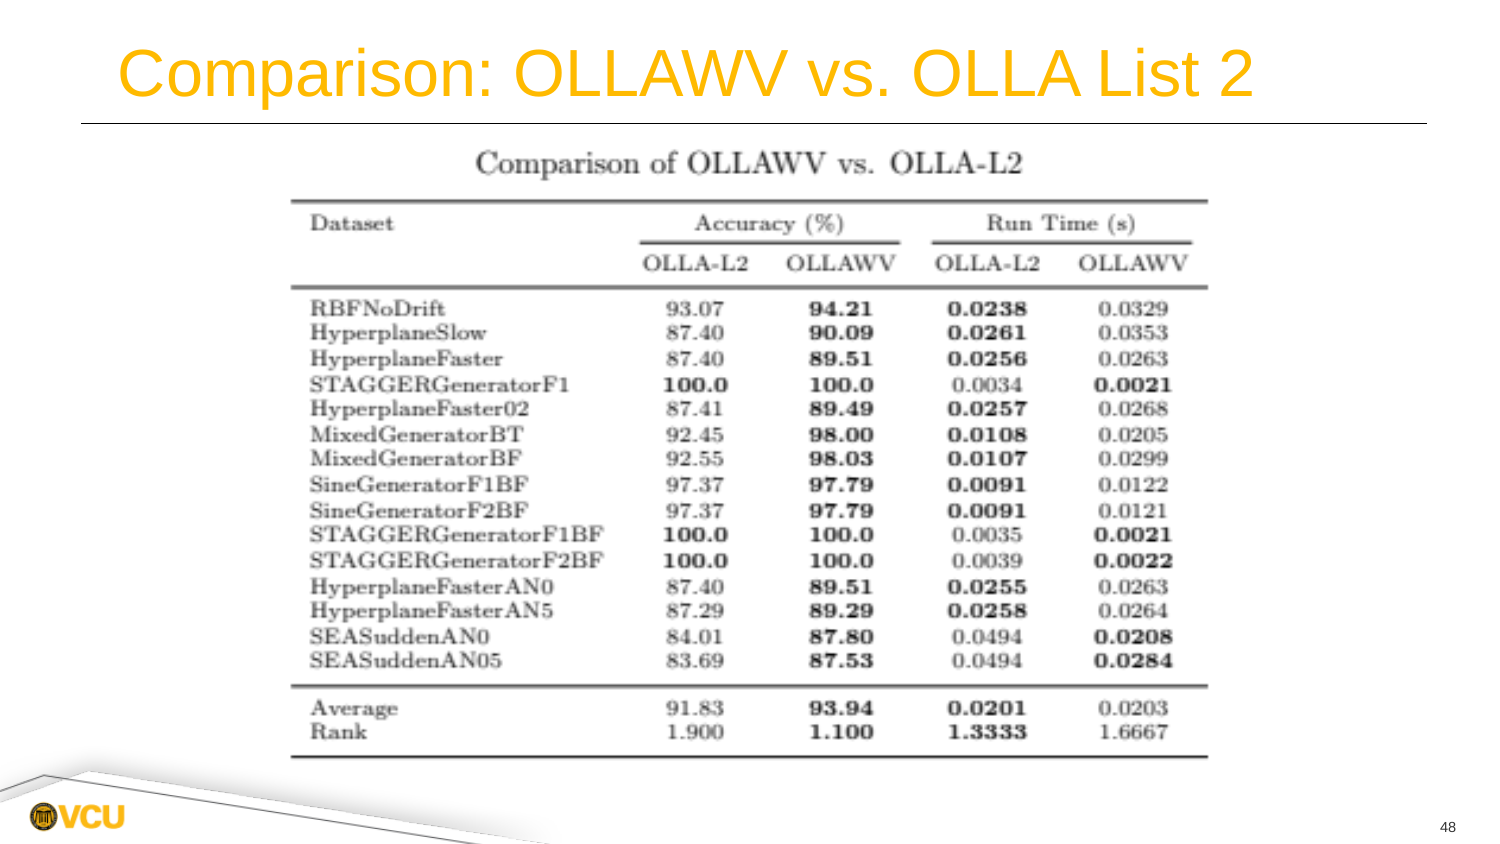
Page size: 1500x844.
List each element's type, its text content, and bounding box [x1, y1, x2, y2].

slide_number 48 [1400, 813, 1472, 841]
title Comparison: OLLAWV vs. OLLA List 2 [103, 31, 1397, 137]
picture [282, 136, 1218, 776]
